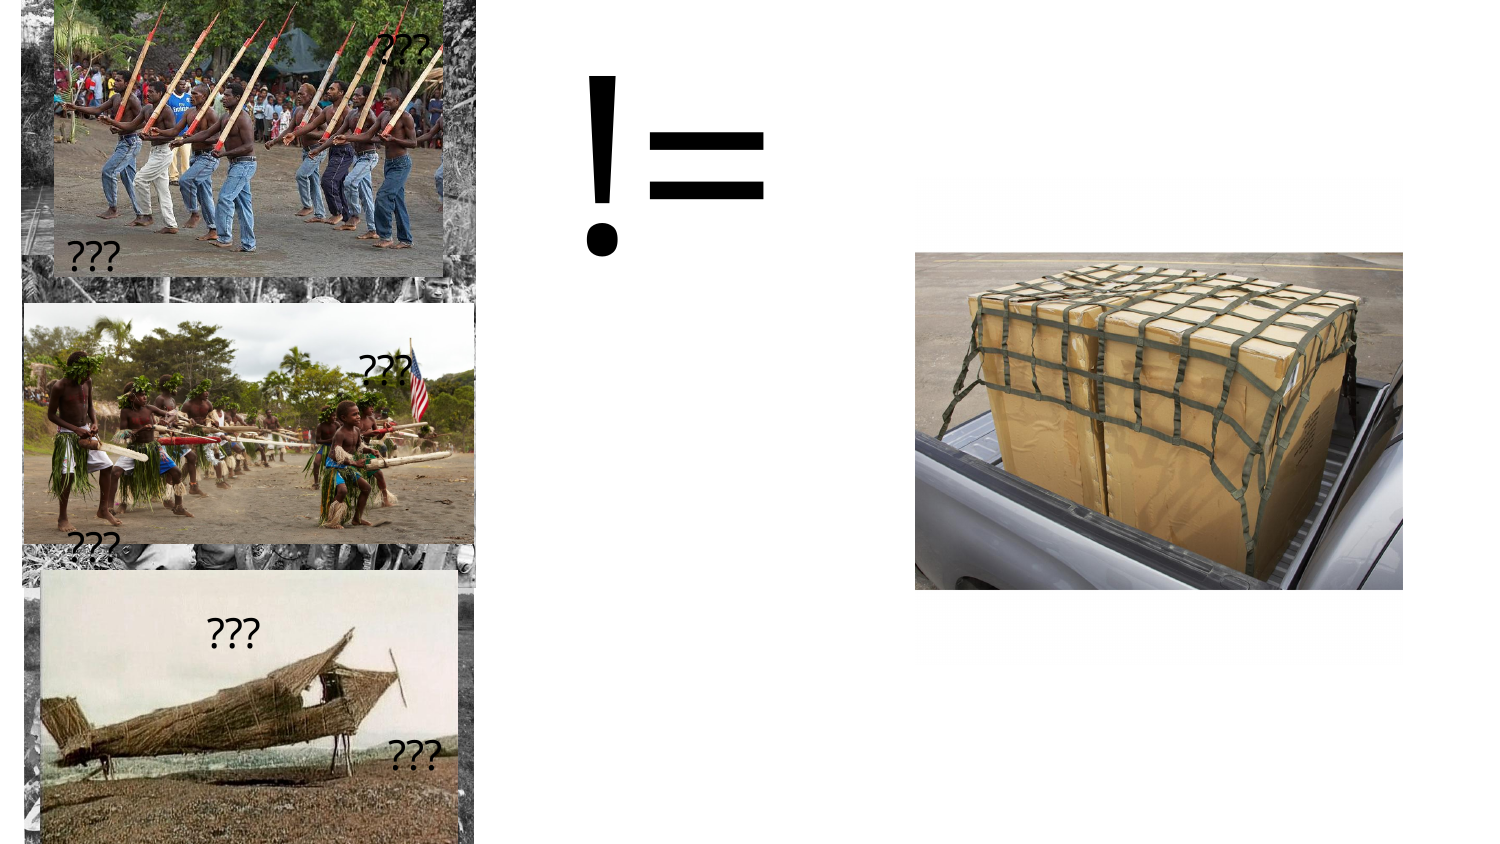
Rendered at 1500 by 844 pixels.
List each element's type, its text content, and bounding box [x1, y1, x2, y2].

text_box != [562, 222, 793, 536]
text_box [479, 29, 1455, 234]
picture [914, 177, 1403, 666]
picture [21, 0, 476, 844]
